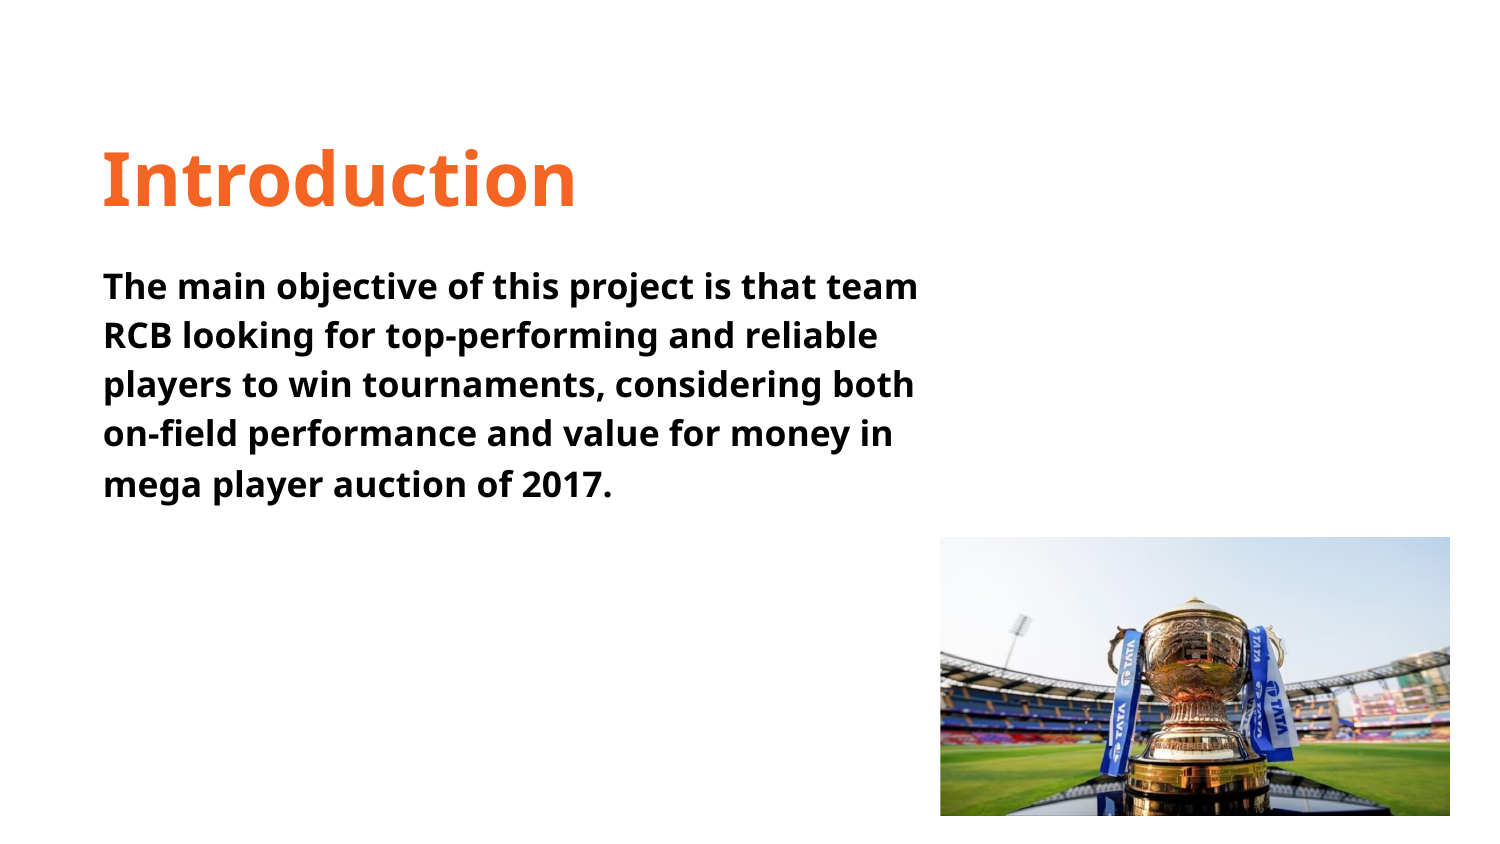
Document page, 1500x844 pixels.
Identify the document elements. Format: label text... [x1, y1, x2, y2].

picture [940, 537, 1451, 825]
title Introduction [87, 116, 941, 242]
title The main objective of this project is that team RCB looking for top-performing and reliable players to win tournaments, considering both on-field performance and value for money in mega player auction of 2017. [87, 242, 941, 746]
